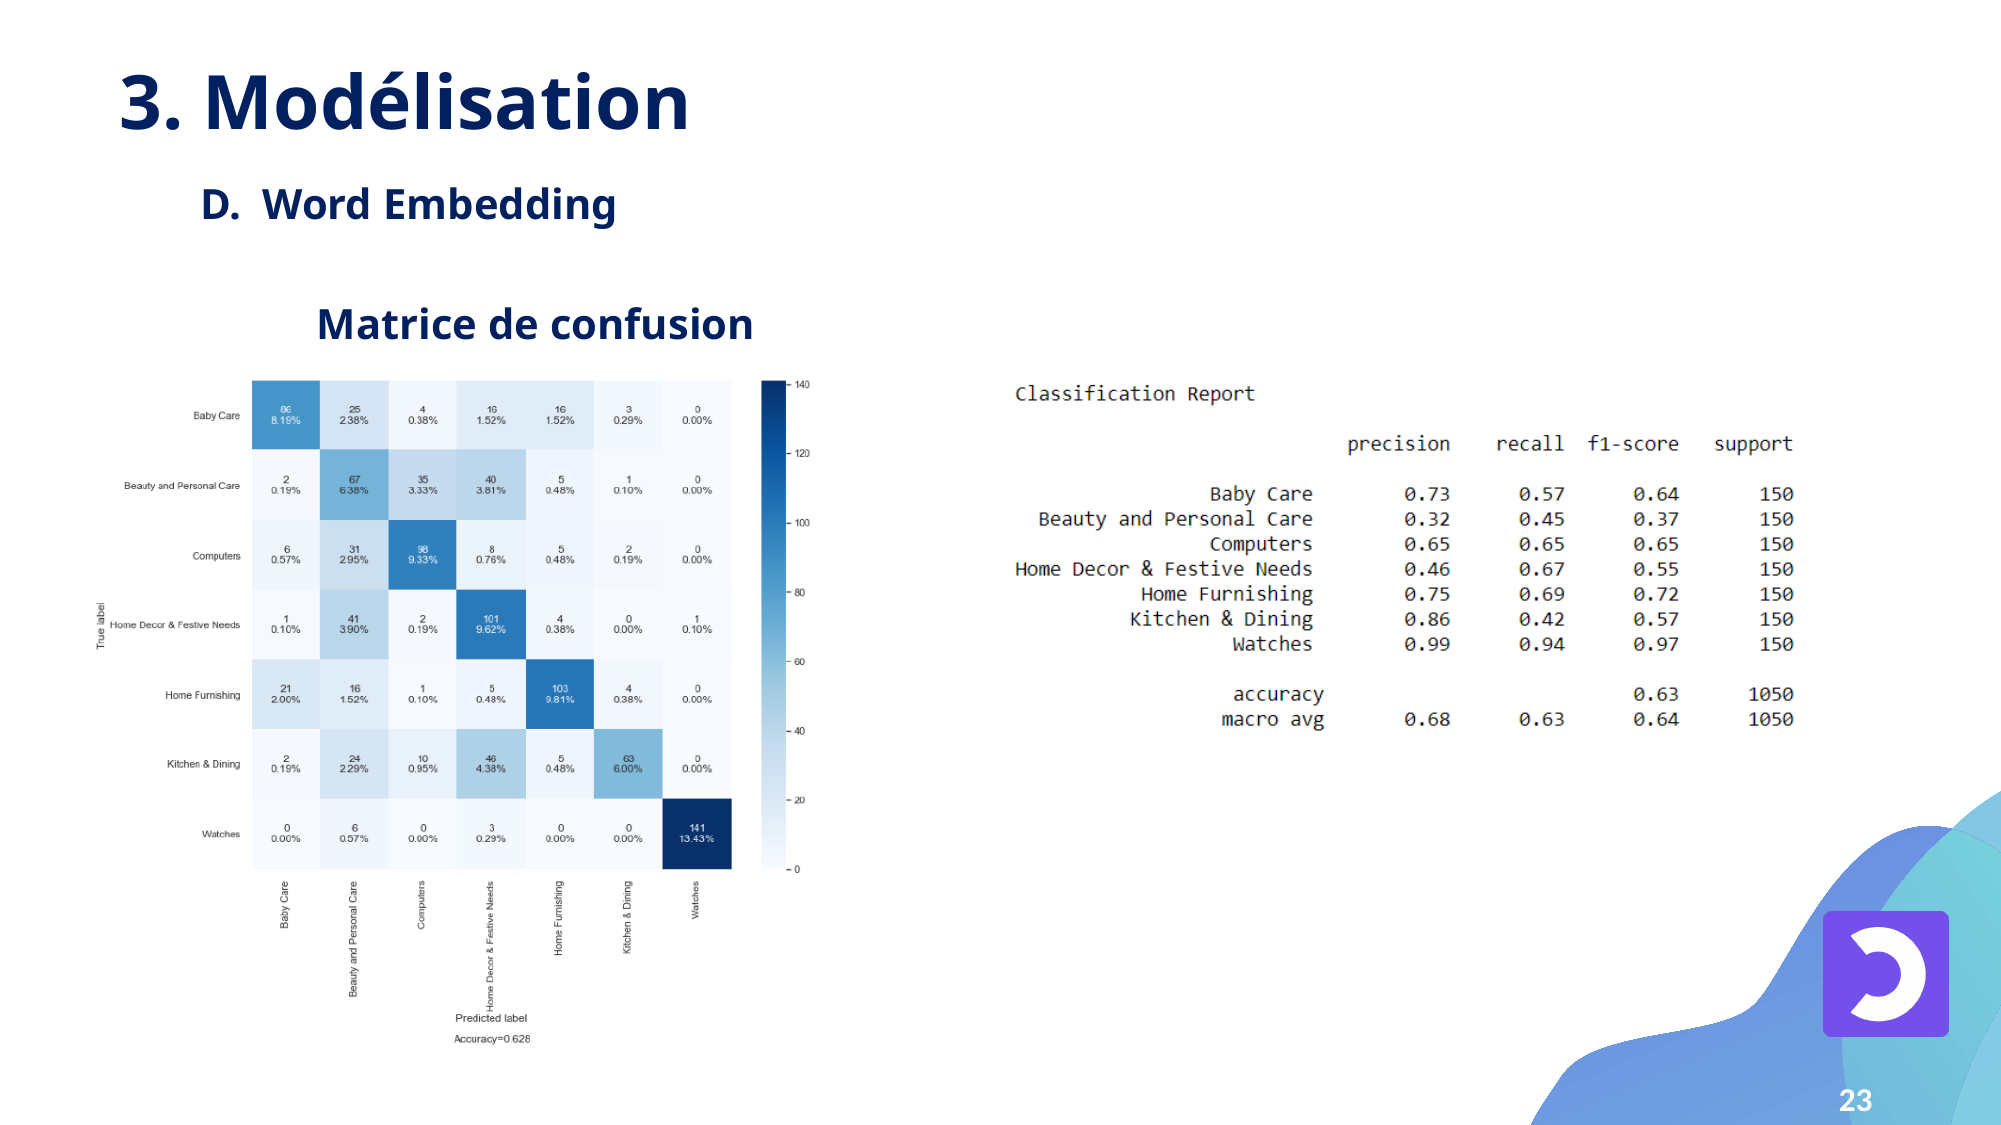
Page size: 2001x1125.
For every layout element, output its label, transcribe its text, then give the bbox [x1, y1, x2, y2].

text_box Matrice de confusion [316, 298, 1000, 459]
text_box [1321, 655, 2000, 1125]
picture [88, 371, 825, 1050]
text_box 3. Modélisation [119, 44, 1528, 129]
picture [1000, 371, 1841, 735]
picture [1823, 911, 1950, 1037]
text_box D. Word Embedding [199, 178, 883, 339]
